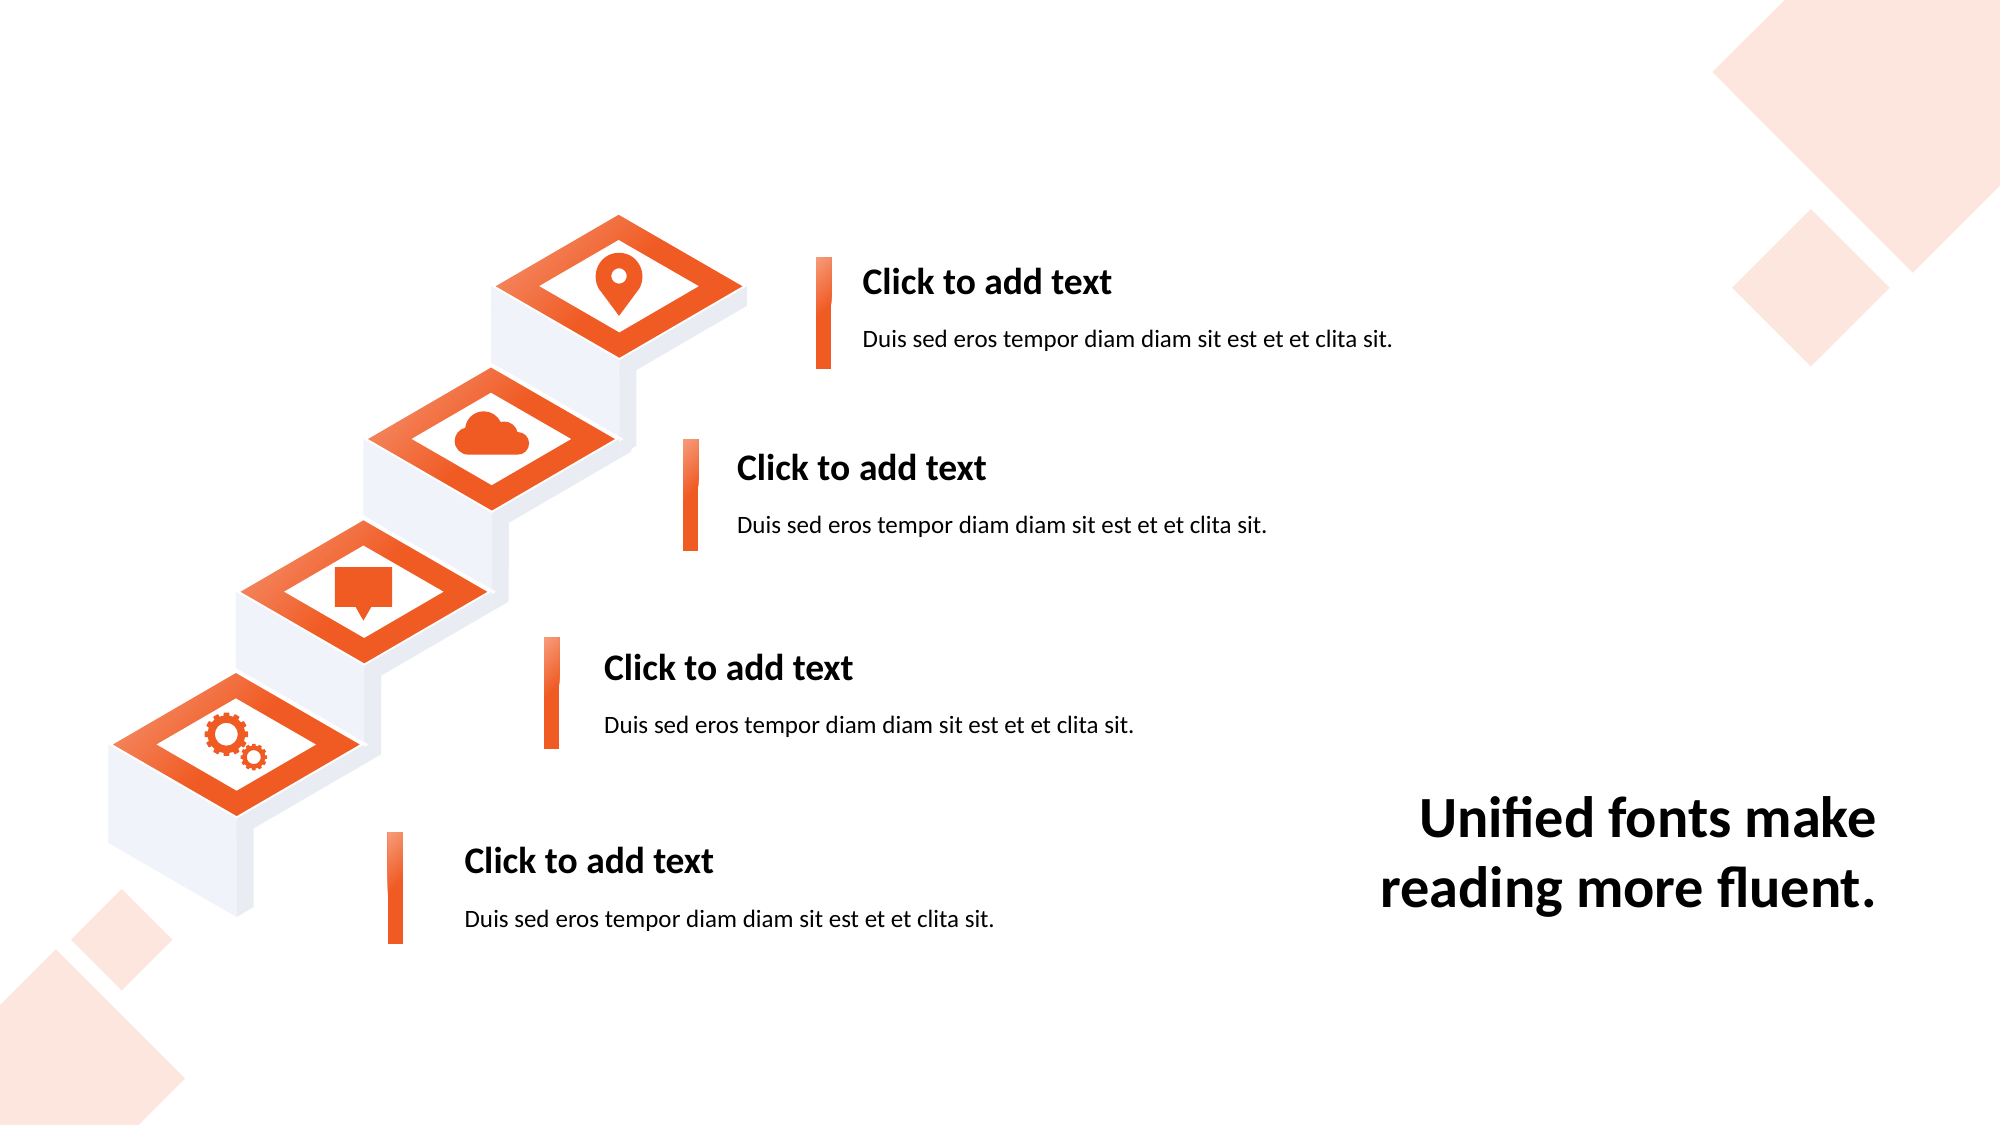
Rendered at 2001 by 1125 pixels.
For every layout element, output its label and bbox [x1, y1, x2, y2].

text_box [0, 0, 2000, 1125]
